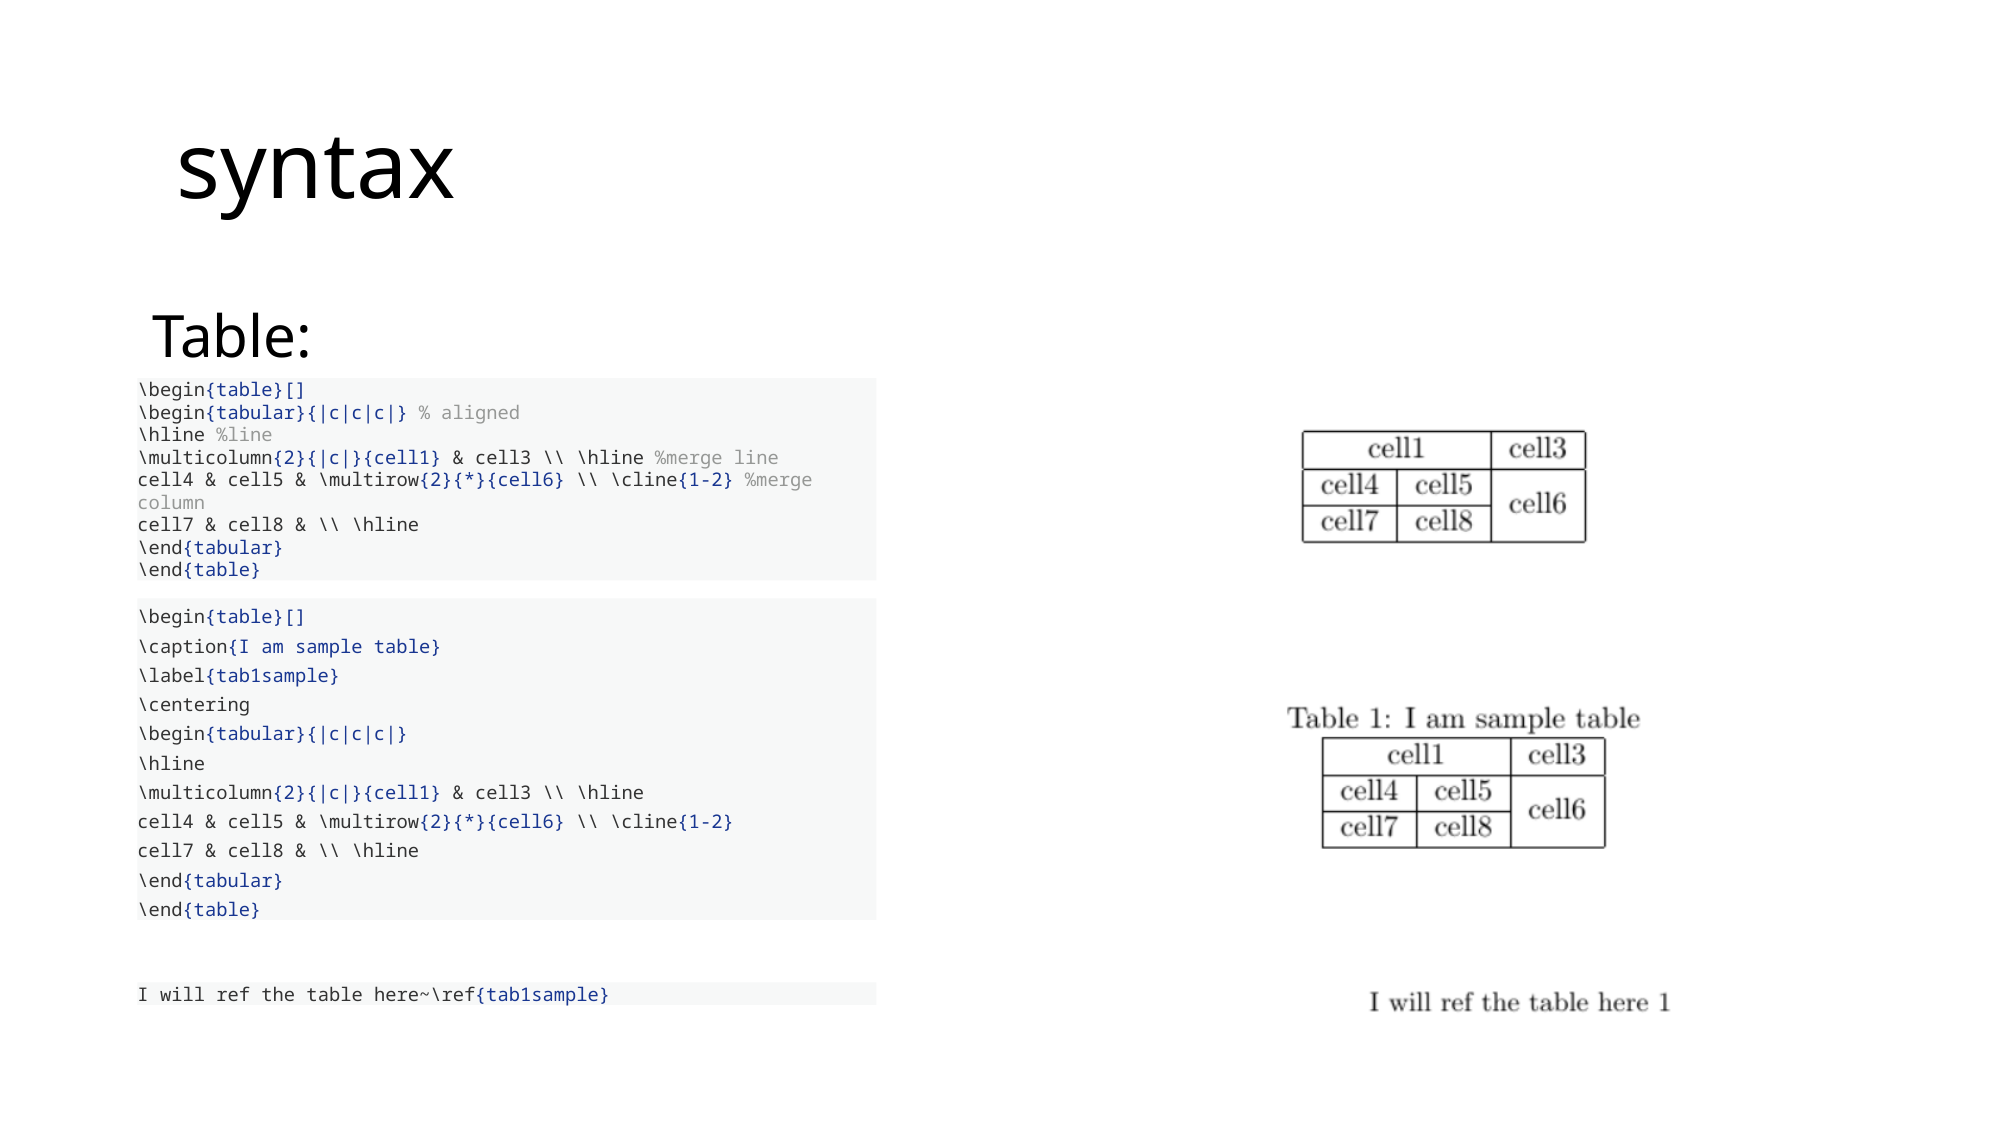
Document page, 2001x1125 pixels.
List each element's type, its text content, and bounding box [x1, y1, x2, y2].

text_box I will ref the table here~\ref{tab1sample} [137, 982, 877, 1005]
picture [1212, 614, 1741, 889]
text_box \begin{table}[] \begin{tabular}{|c|c|c|} % aligned \hline %line \multicolumn{2}{|c|}{cell1} & cell3 \\ \hline %merge line cell4 & cell5 & \multirow{2}{*}{cell6} \\ \cline{1-2} %merge column cell7 & cell8 & \\ \hline \end{tabular} \end{table} [137, 378, 877, 581]
list Table: [137, 299, 1863, 1014]
picture [1271, 402, 1620, 556]
text_box \begin{table}[] \caption{I am sample table} \label{tab1sample} \centering \begin{tabular}{|c|c|c|} \hline \multicolumn{2}{|c|}{cell1} & cell3 \\ \hline cell4 & cell5 & \multirow{2}{*}{cell6} \\ \cline{1-2} cell7 & cell8 & \\ \hline \end{tabular} \end{table} [137, 598, 877, 920]
picture [1340, 946, 1696, 1041]
